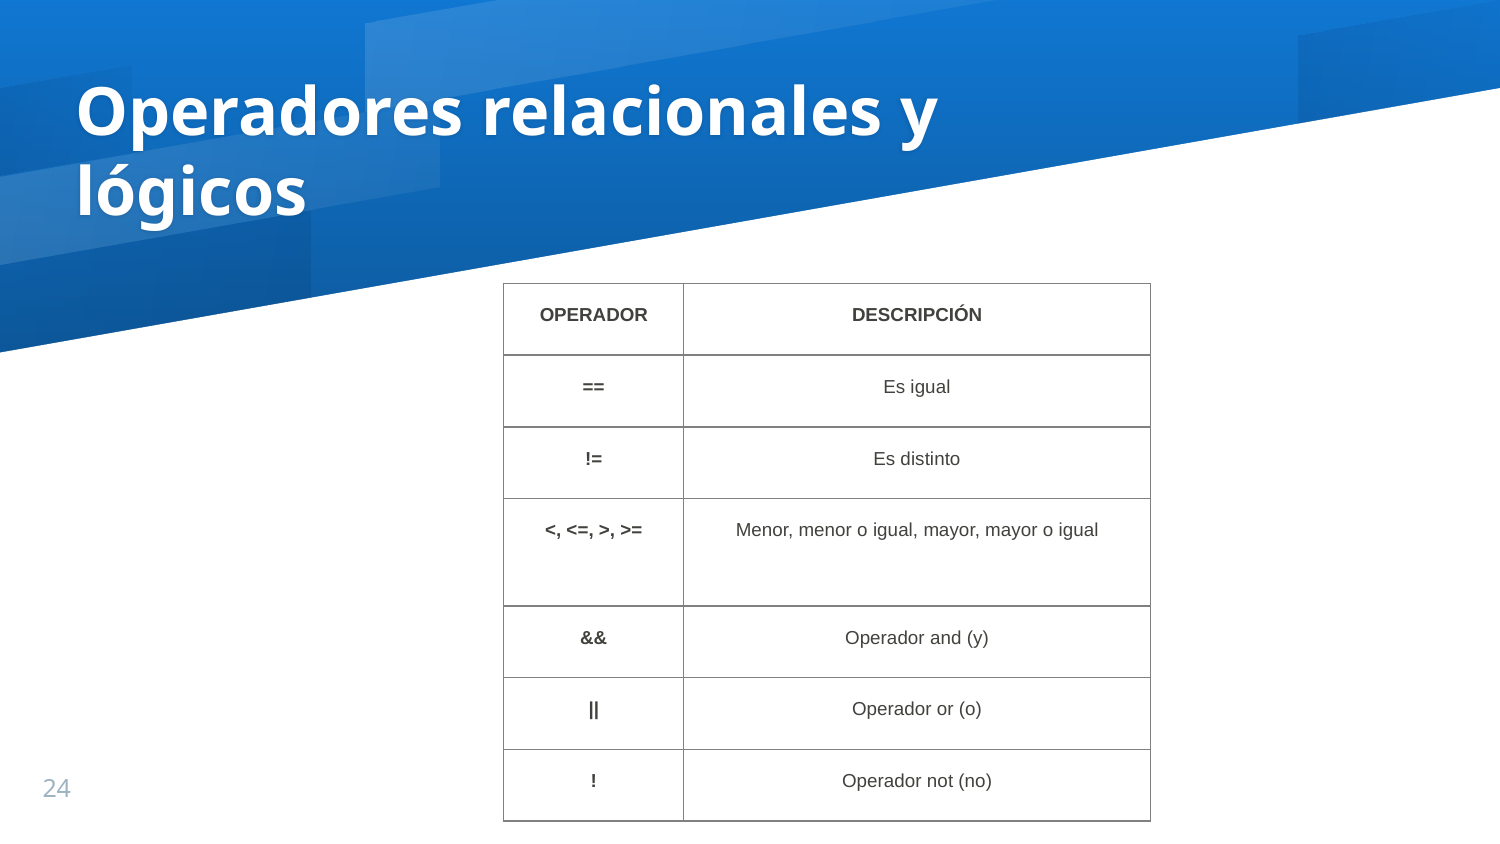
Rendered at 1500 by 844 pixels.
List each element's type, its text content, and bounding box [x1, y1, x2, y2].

table_cell ! [504, 750, 683, 820]
title Operadores relacionales y lógicos [75, 0, 975, 298]
table_cell != [504, 428, 683, 498]
slide_number 24 [42, 766, 122, 807]
table_cell && [504, 607, 683, 677]
table_cell == [504, 356, 683, 426]
table_cell || [504, 678, 683, 749]
table_cell Menor, menor o igual, mayor, mayor o igual [684, 499, 1150, 605]
table_cell Operador or (o) [684, 678, 1150, 749]
table_header OPERADOR [504, 284, 683, 354]
table_cell Operador and (y) [684, 607, 1150, 677]
table_cell <, <=, >, >= [504, 499, 683, 605]
table_cell Es igual [684, 356, 1150, 426]
table_header DESCRIPCIÓN [684, 284, 1150, 354]
table_cell Es distinto [684, 428, 1150, 498]
table_cell Operador not (no) [684, 750, 1150, 820]
